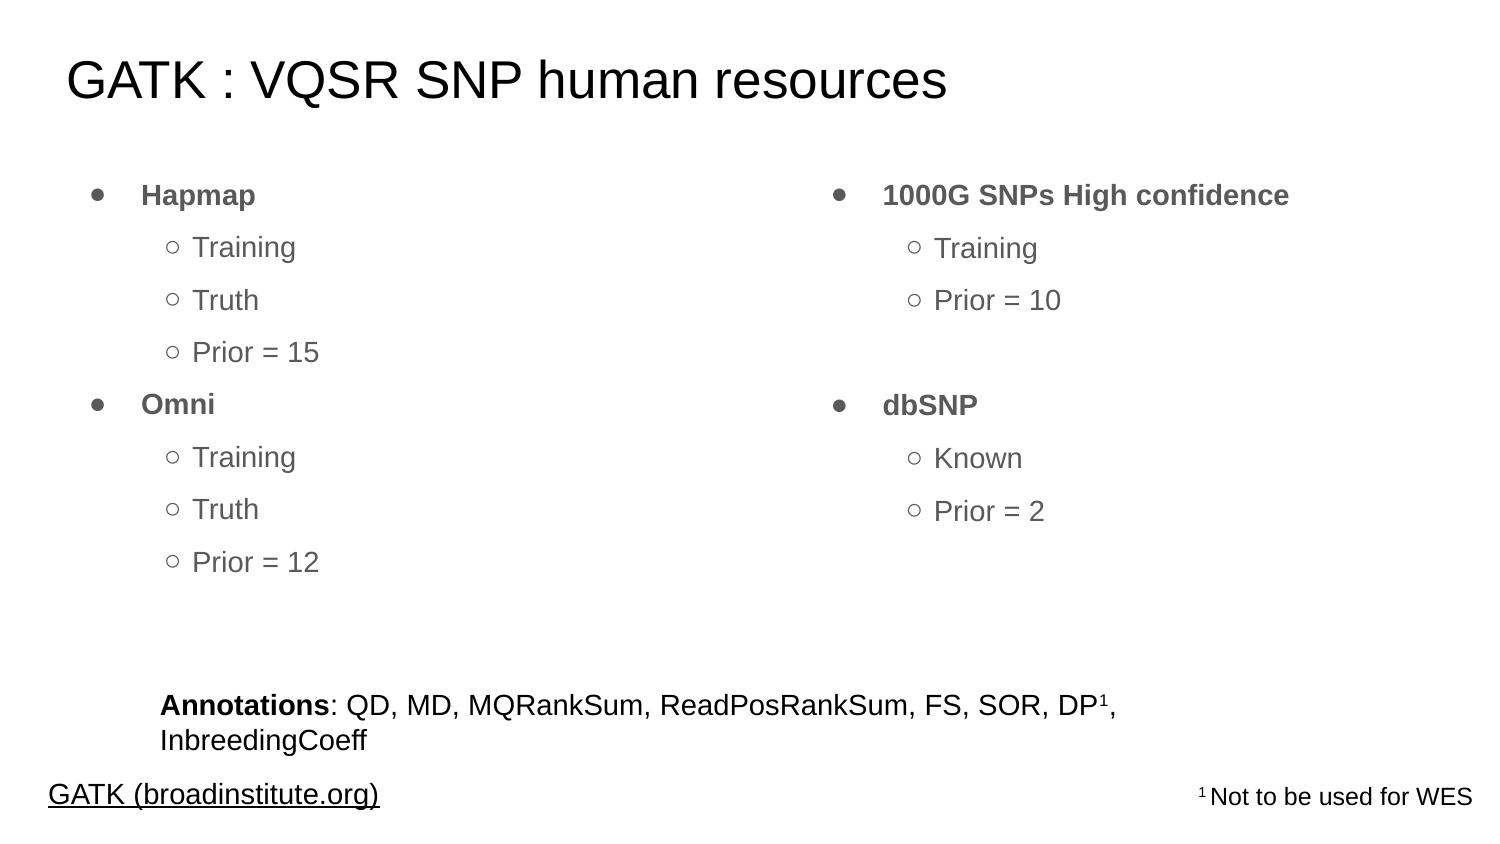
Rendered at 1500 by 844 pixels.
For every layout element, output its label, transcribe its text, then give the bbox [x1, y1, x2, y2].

text_box 1 Not to be used for WES [1183, 772, 1500, 818]
text_box GATK (broadinstitute.org) [33, 767, 398, 818]
title GATK : VQSR SNP human resources [51, 30, 1449, 125]
text_box Annotations: QD, MD, MQRankSum, ReadPosRankSum, FS, SOR, DP1, InbreedingCoeff [144, 678, 1355, 764]
list 1000G SNPs High confidence Training Prior = 10 dbSNP Known Prior = 2 [792, 143, 1449, 705]
list Hapmap Training Truth Prior = 15 Omni Training Truth Prior = 12 [51, 143, 708, 705]
